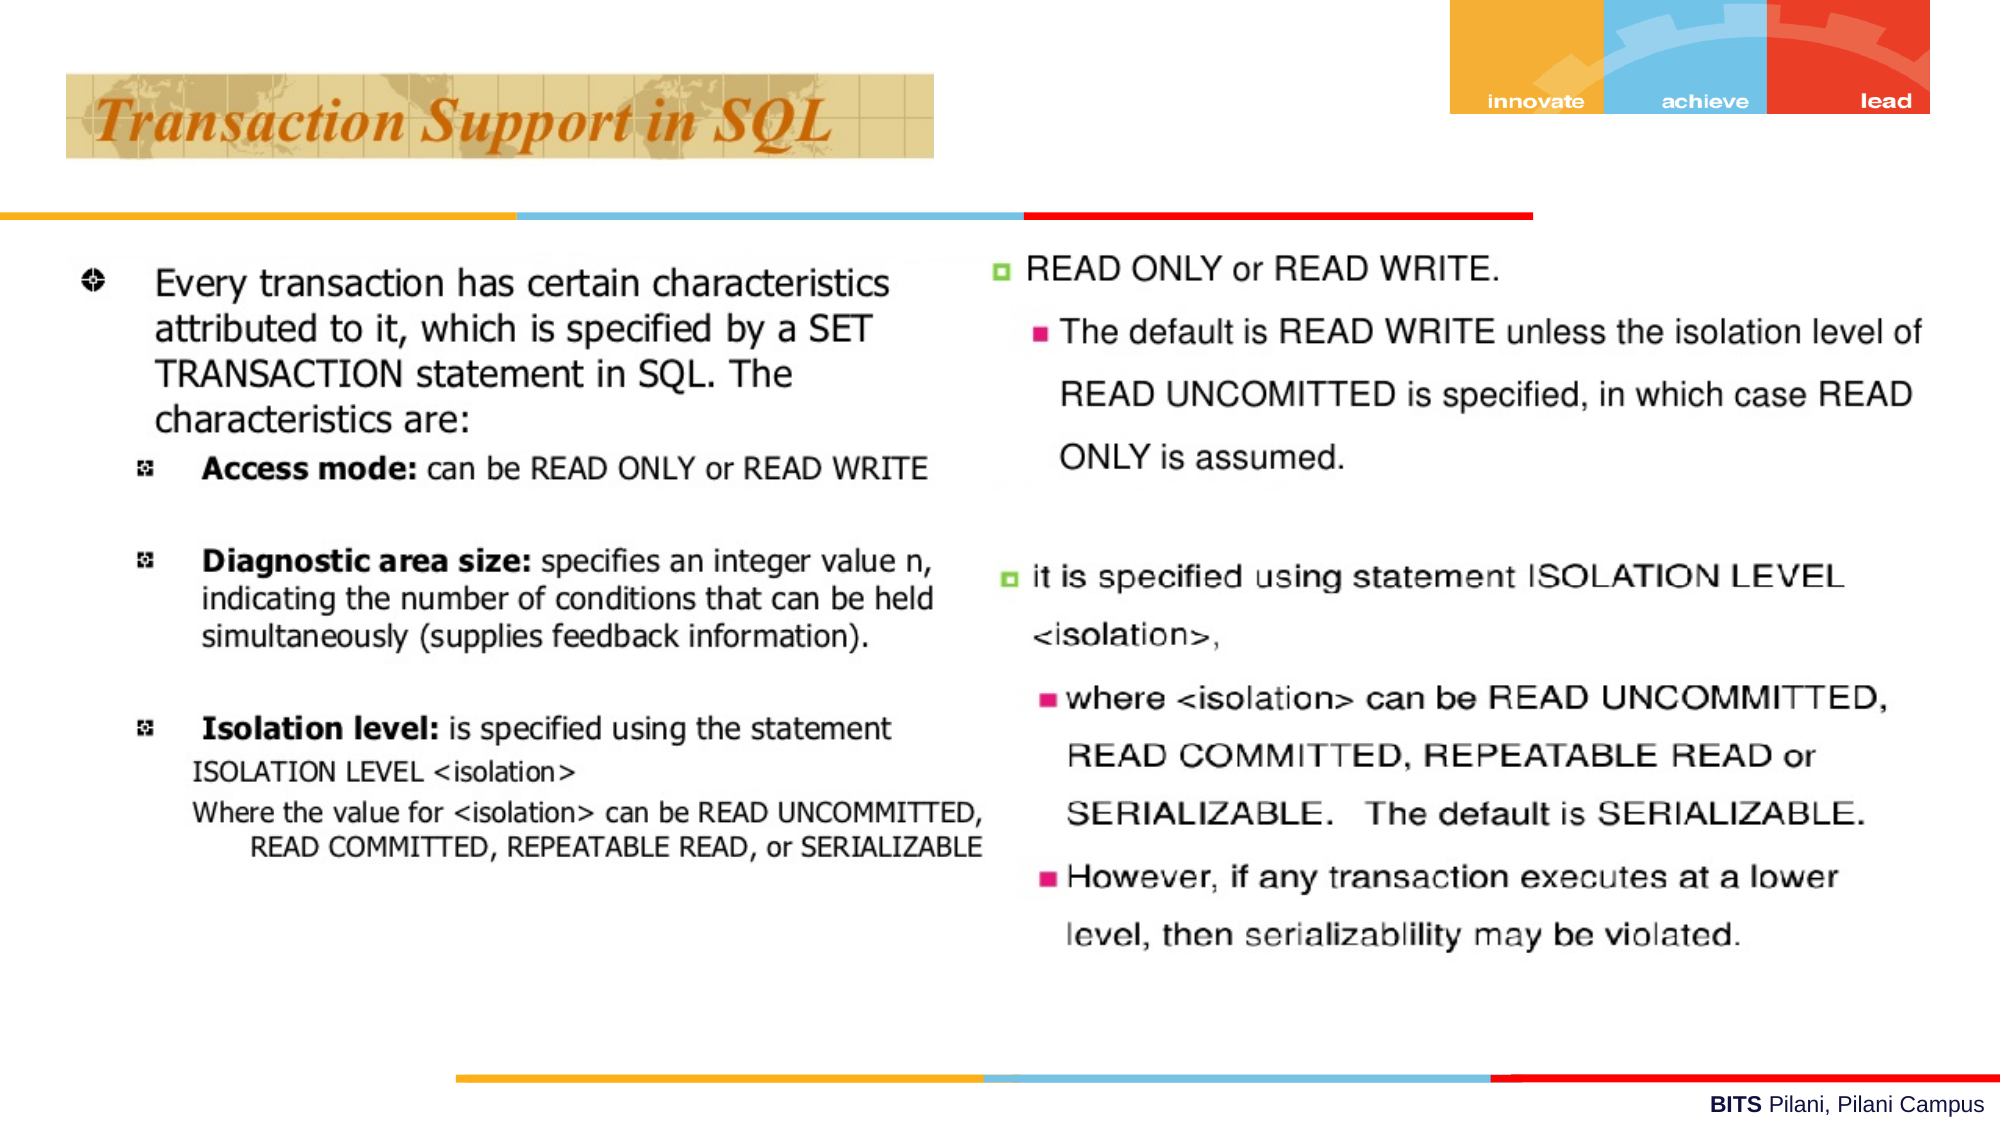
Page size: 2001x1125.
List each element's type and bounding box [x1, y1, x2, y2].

picture [1449, 0, 1930, 114]
picture [66, 70, 934, 168]
picture [988, 559, 1943, 964]
list [66, 251, 989, 868]
picture [988, 251, 1941, 491]
